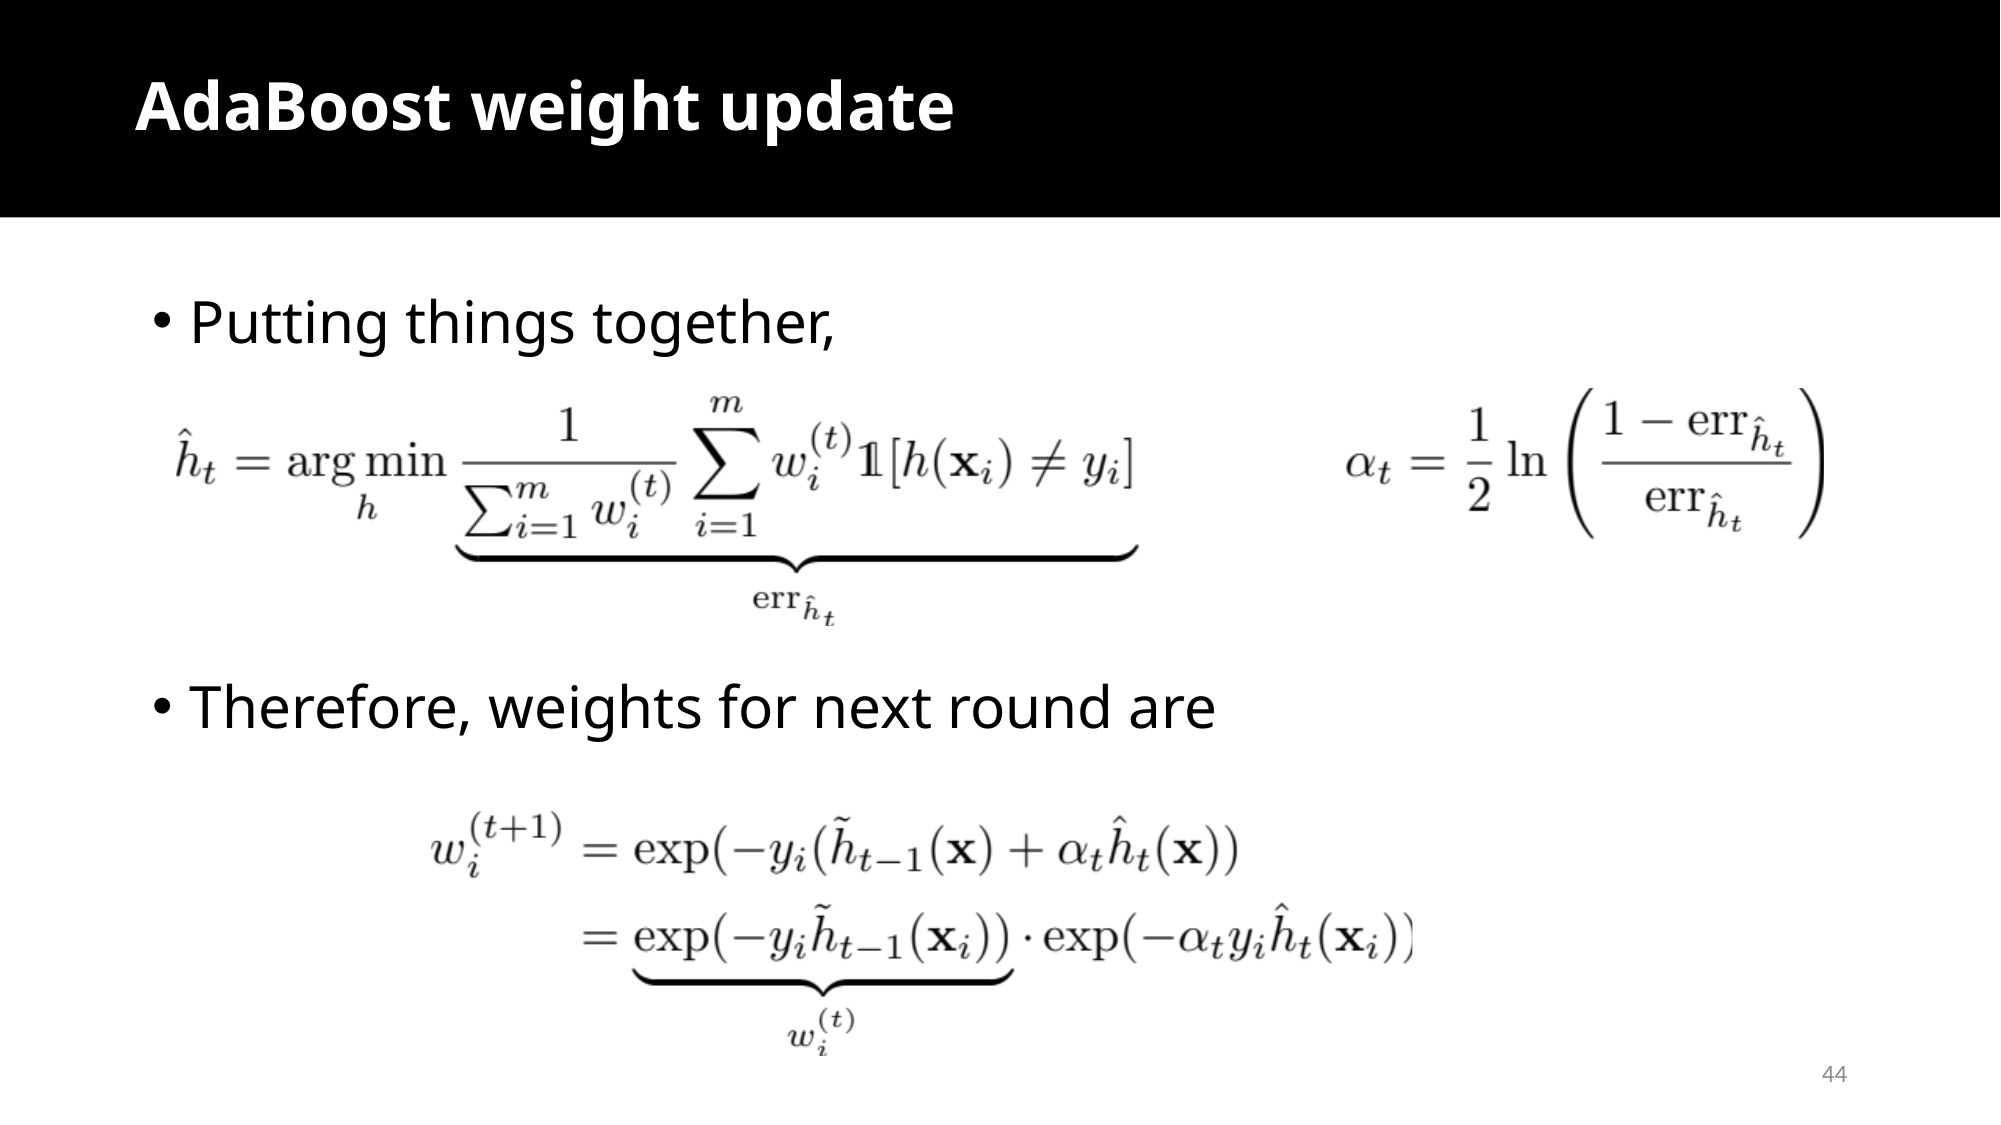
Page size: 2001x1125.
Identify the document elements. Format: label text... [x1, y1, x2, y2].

slide_number 44 [1412, 1042, 1863, 1103]
picture [431, 811, 1413, 1056]
title AdaBoost weight update [0, 0, 2000, 218]
list Putting things together, Therefore, weights for next round are [137, 263, 1863, 1010]
picture [176, 387, 1824, 626]
